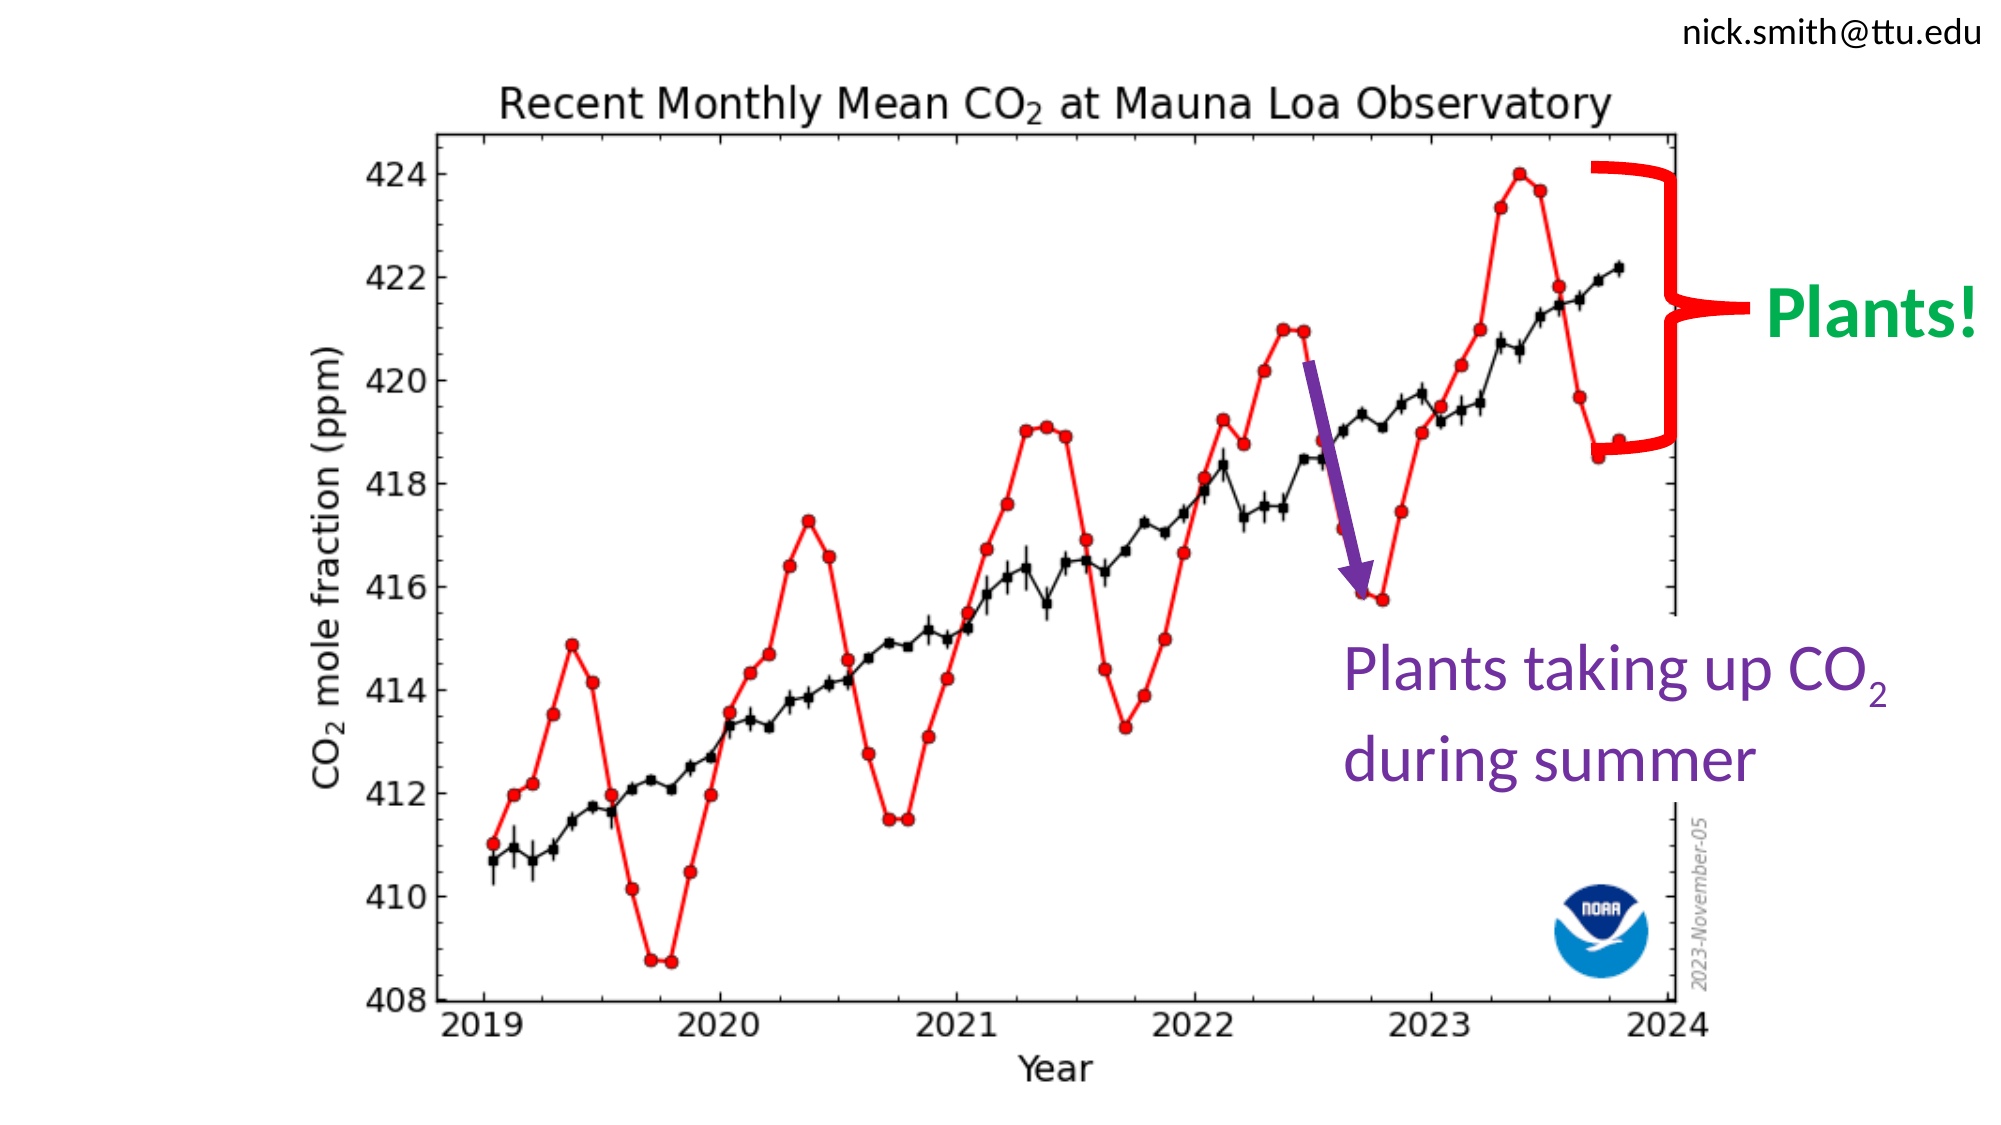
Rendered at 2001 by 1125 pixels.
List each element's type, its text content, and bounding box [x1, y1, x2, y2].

picture [249, 0, 1750, 1125]
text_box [1308, 361, 1365, 601]
text_box Plants! [1751, 255, 1997, 360]
text_box nick.smith@ttu.edu [1750, 0, 1998, 59]
text_box Plants taking up CO2 during summer [1750, 616, 1977, 803]
